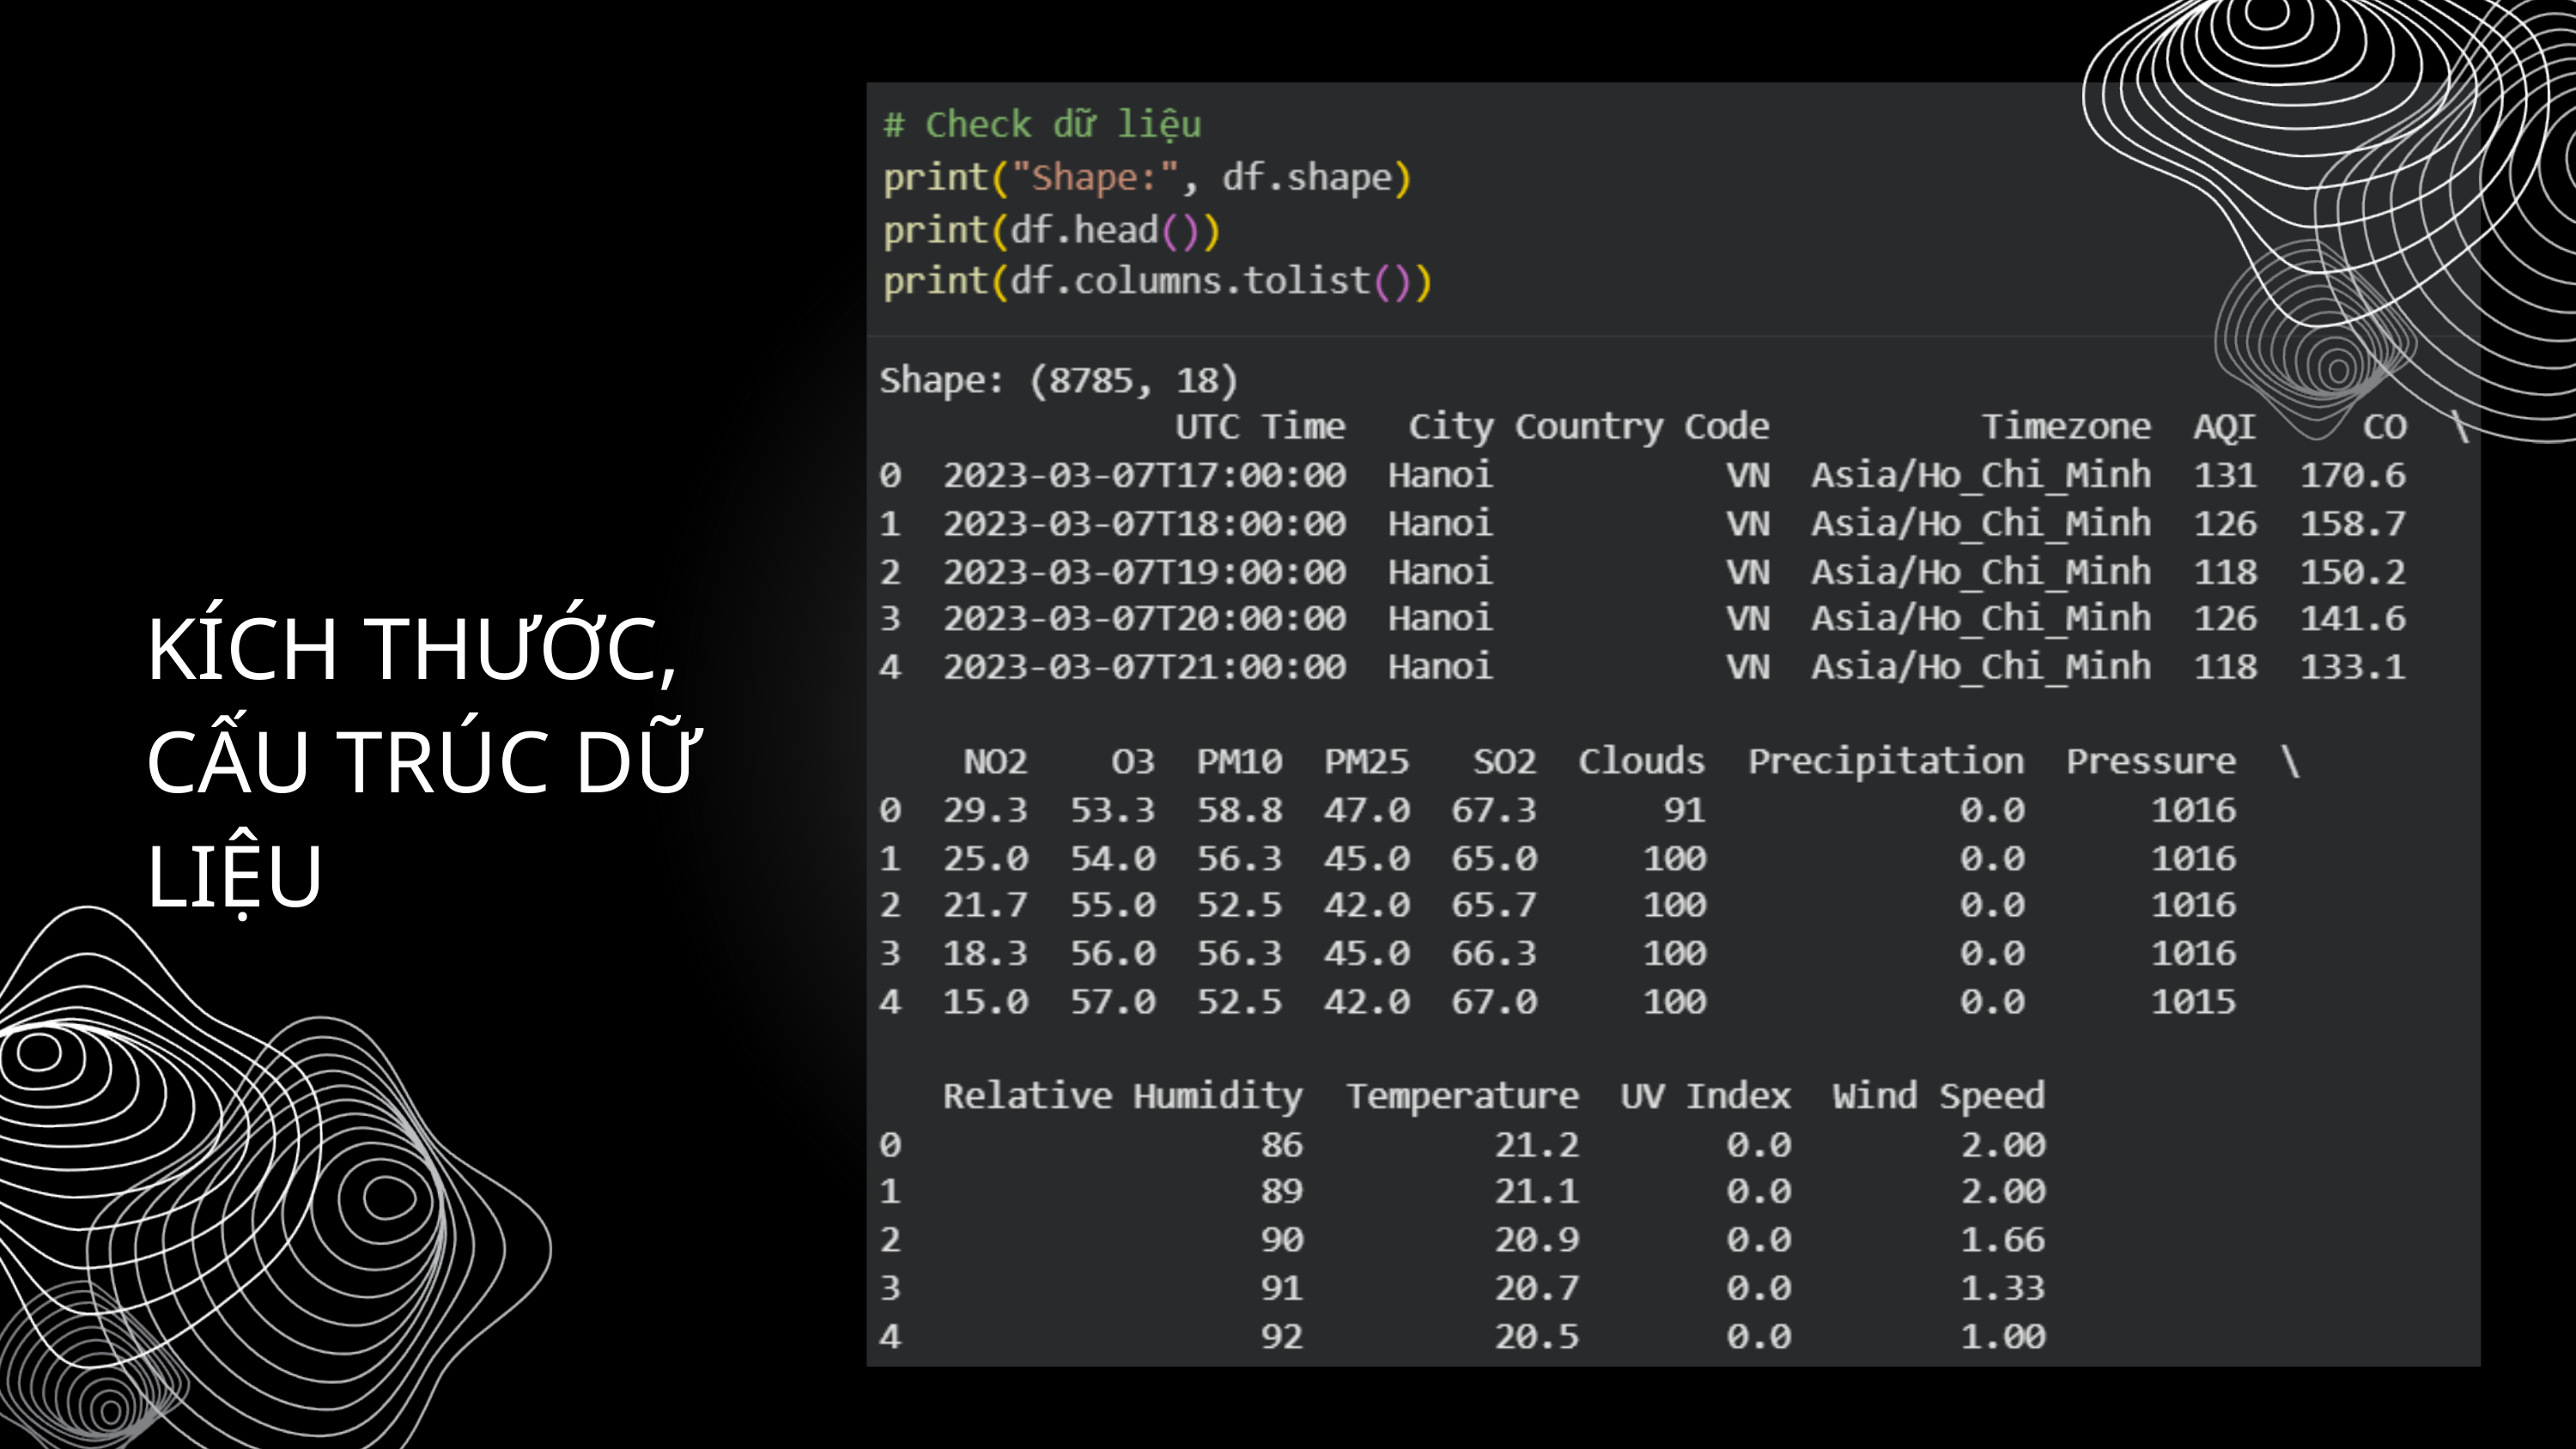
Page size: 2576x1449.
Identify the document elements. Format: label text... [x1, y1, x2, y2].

text_box [0, 905, 553, 1449]
text_box [640, 76, 1936, 1373]
text_box [866, 82, 2482, 1367]
text_box KÍCH THƯỚC, CẤU TRÚC DỮ LIỆU [144, 582, 782, 925]
text_box [2081, 0, 2576, 444]
